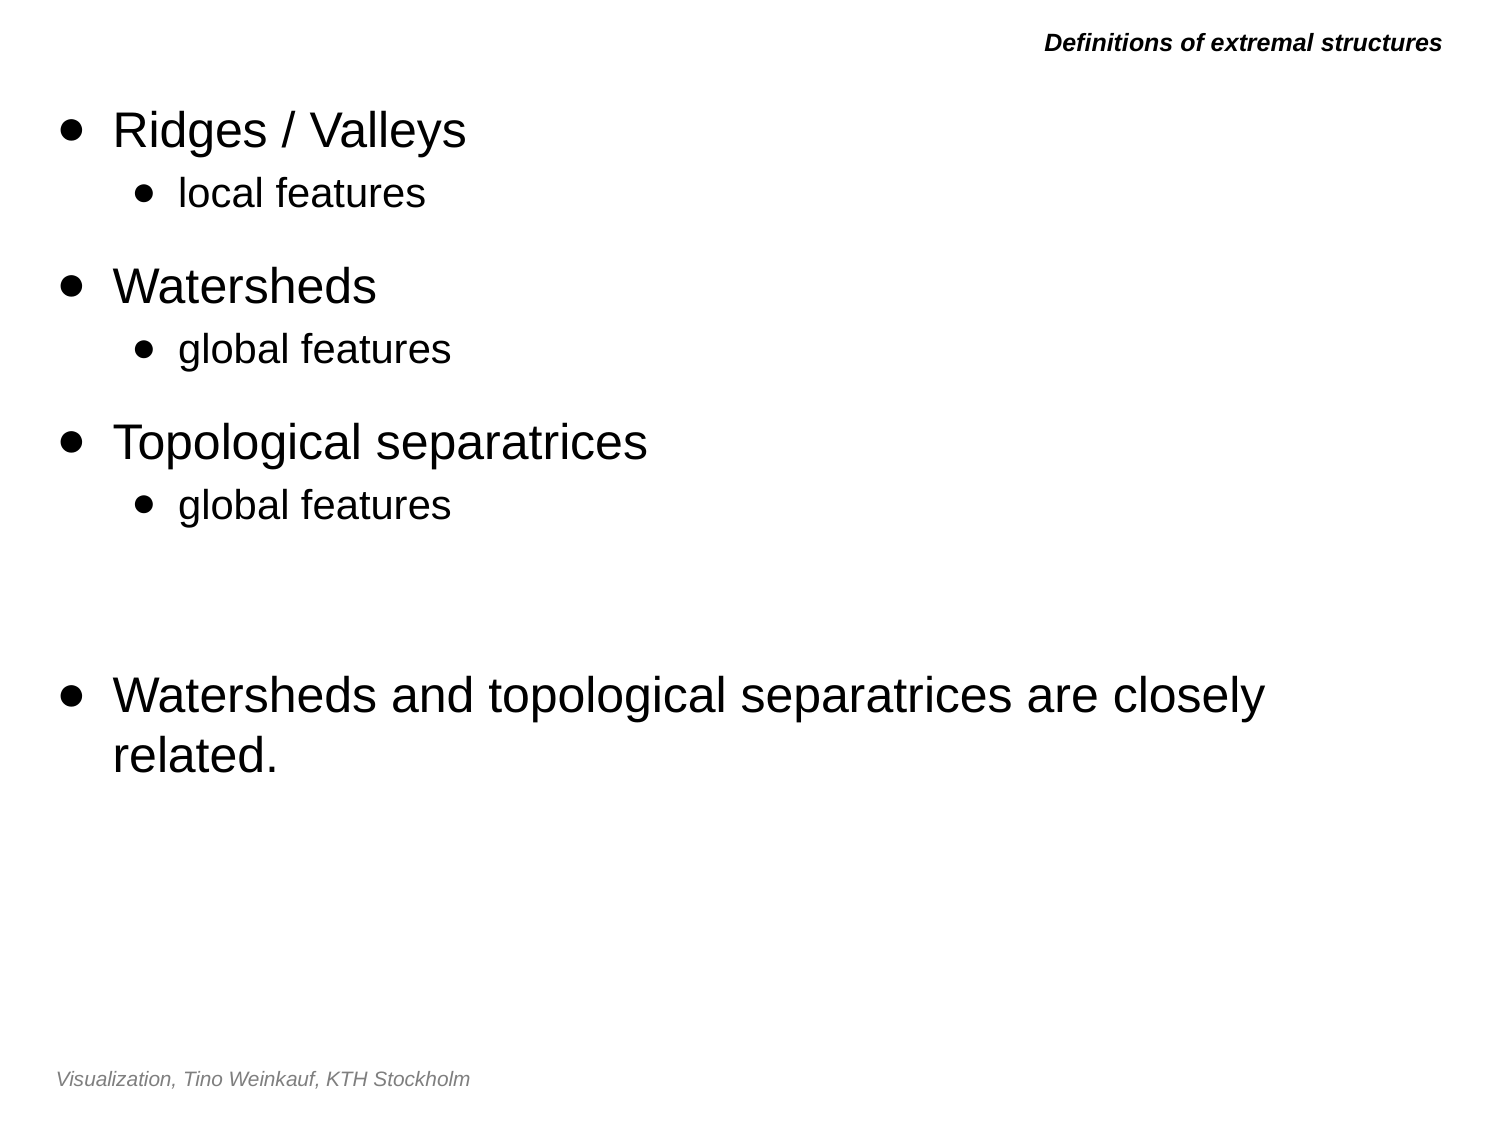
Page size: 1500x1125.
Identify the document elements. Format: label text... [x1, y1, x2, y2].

list Ridges / Valleys local features Watersheds global features Topological separatrices global features Watersheds and topological separatrices are closely related. [40, 89, 1460, 1036]
title Definitions of extremal structures [237, 18, 1460, 67]
